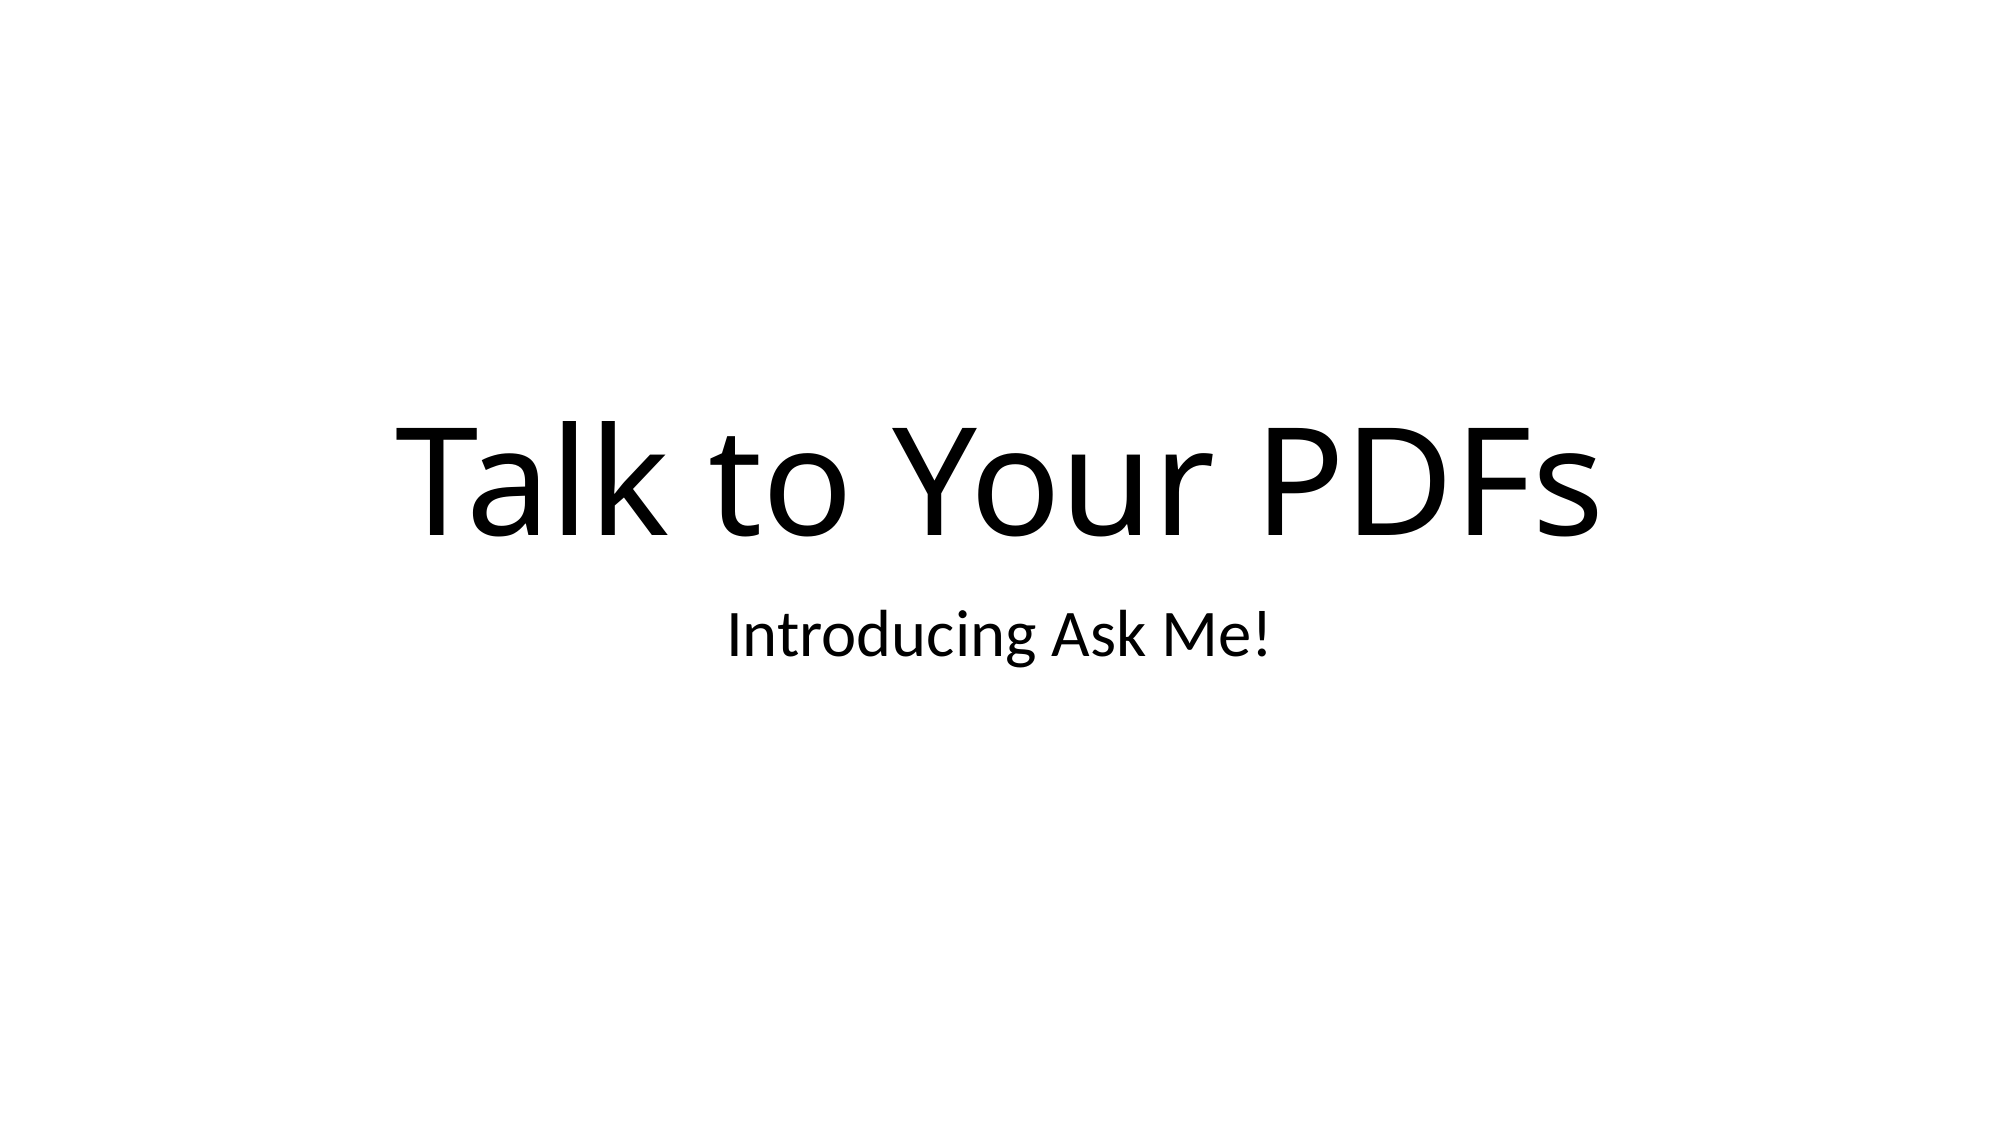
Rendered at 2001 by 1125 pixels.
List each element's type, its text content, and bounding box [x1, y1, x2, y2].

title Talk to Your PDFs [249, 184, 1750, 576]
subtitle Introducing Ask Me! [249, 590, 1750, 863]
